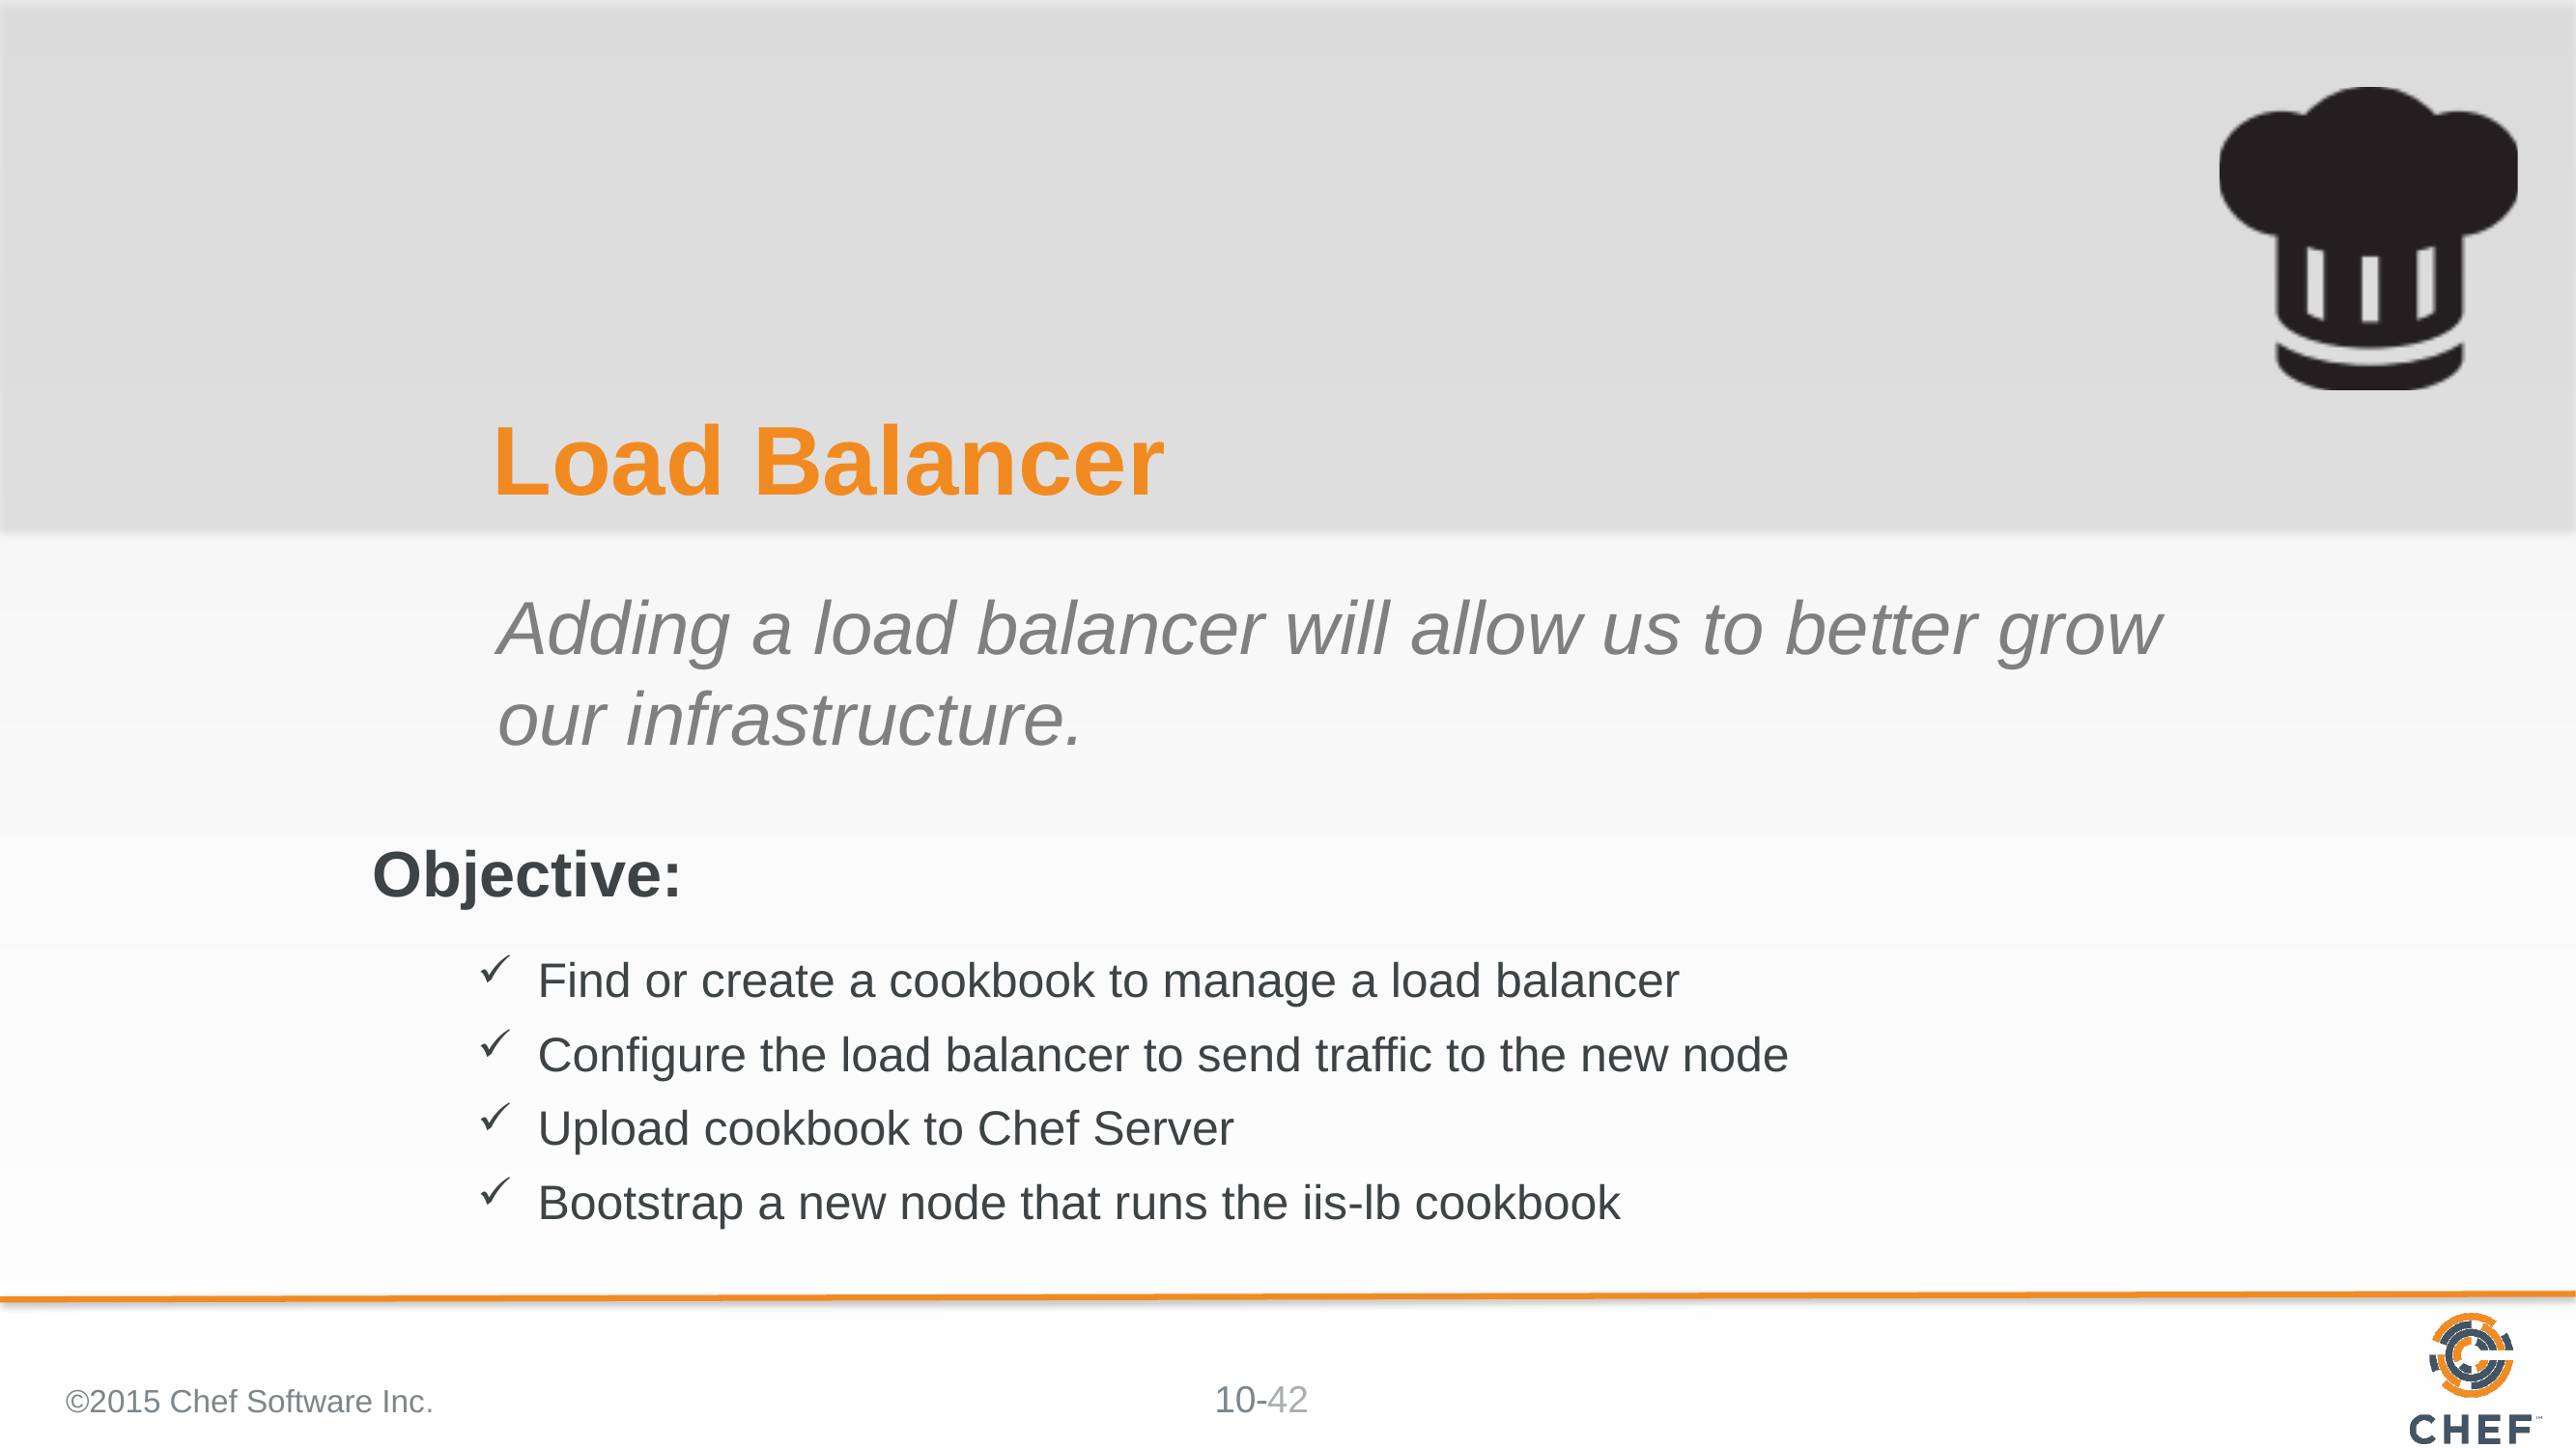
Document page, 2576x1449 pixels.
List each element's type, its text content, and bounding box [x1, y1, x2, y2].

title Load Balancer [477, 395, 2217, 531]
footer ©2015 Chef Software Inc. [51, 1359, 952, 1440]
list Adding a load balancer will allow us to better grow our infrastructure. [478, 549, 2272, 791]
picture [2399, 1297, 2550, 1449]
list Find or create a cookbook to manage a load balancer Configure the load balancer to send traffic to the new node Upload cookbook to Chef Server Bootstrap a new node that runs the iis-lb cookbook [477, 949, 2271, 1243]
slide_number 42 [998, 1359, 1578, 1437]
